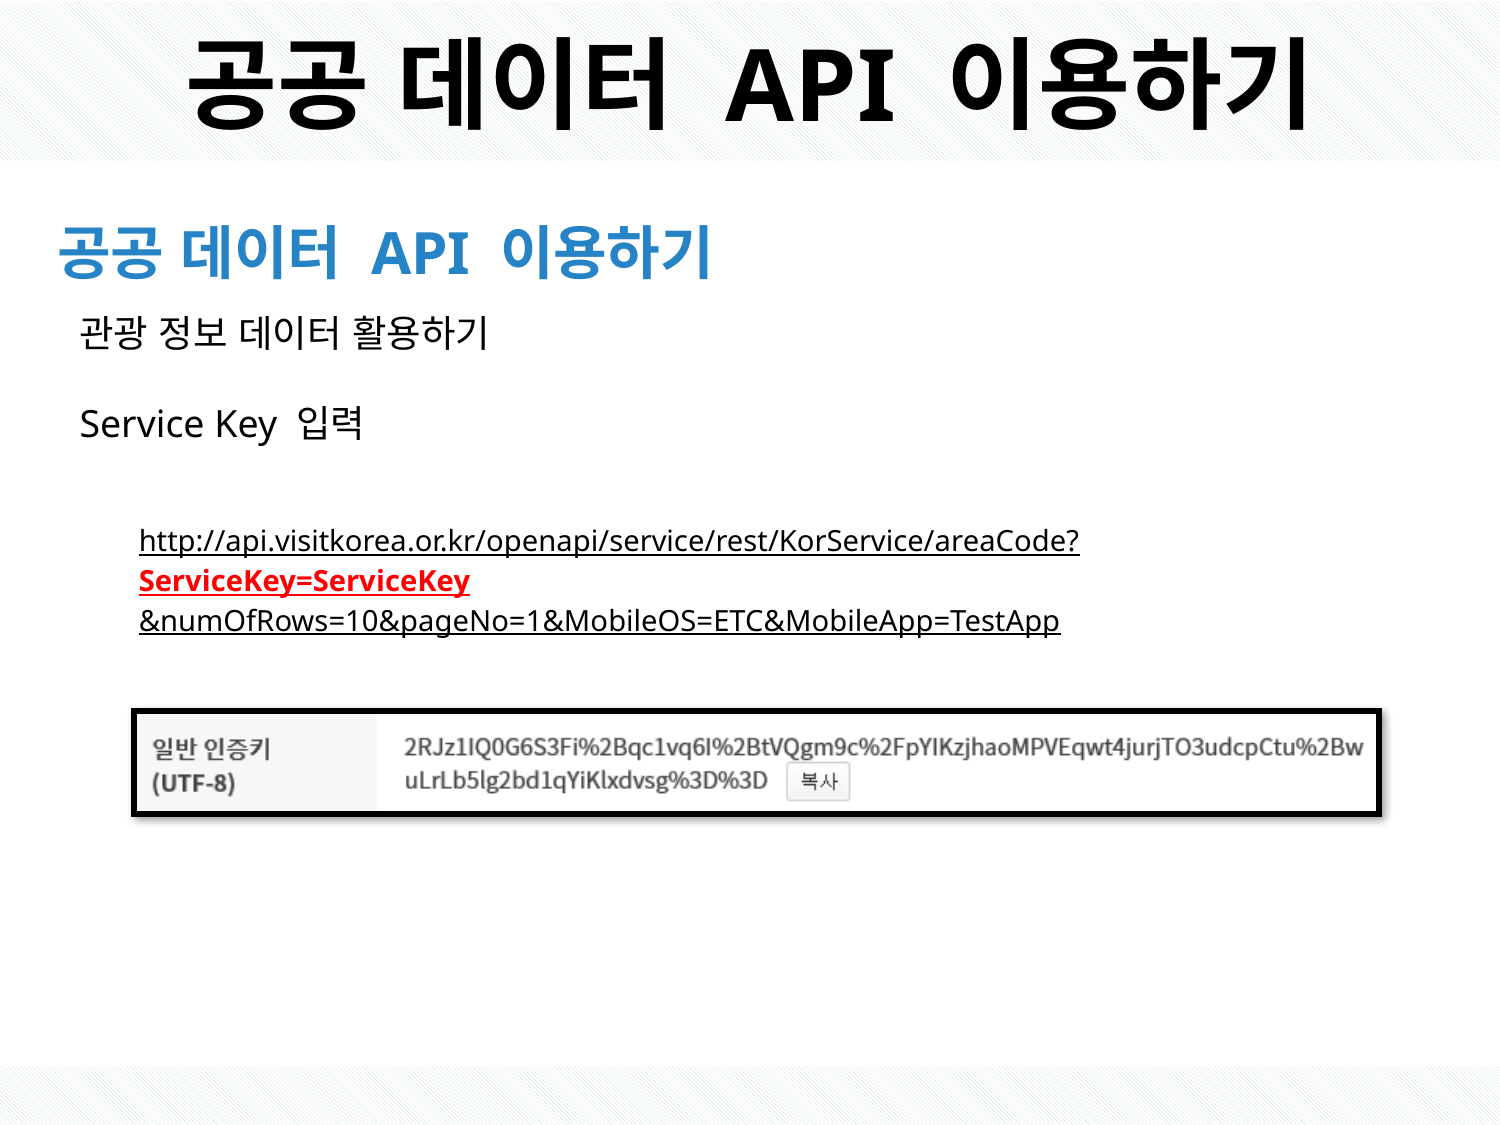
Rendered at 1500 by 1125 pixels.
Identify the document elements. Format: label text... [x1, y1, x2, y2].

list 공공 데이터 API 이용하기 [41, 208, 1500, 1071]
picture [136, 713, 1377, 811]
title 공공 데이터 API 이용하기 [0, 1, 1500, 161]
text_box http://api.visitkorea.or.kr/openapi/service/rest/KorService/areaCode?ServiceKey=ServiceKey&numOfRows=10&pageNo=1&MobileOS=ETC&MobileApp=TestApp [123, 515, 1376, 650]
text_box 관광 정보 데이터 활용하기 Service Key 입력 [64, 302, 1376, 453]
